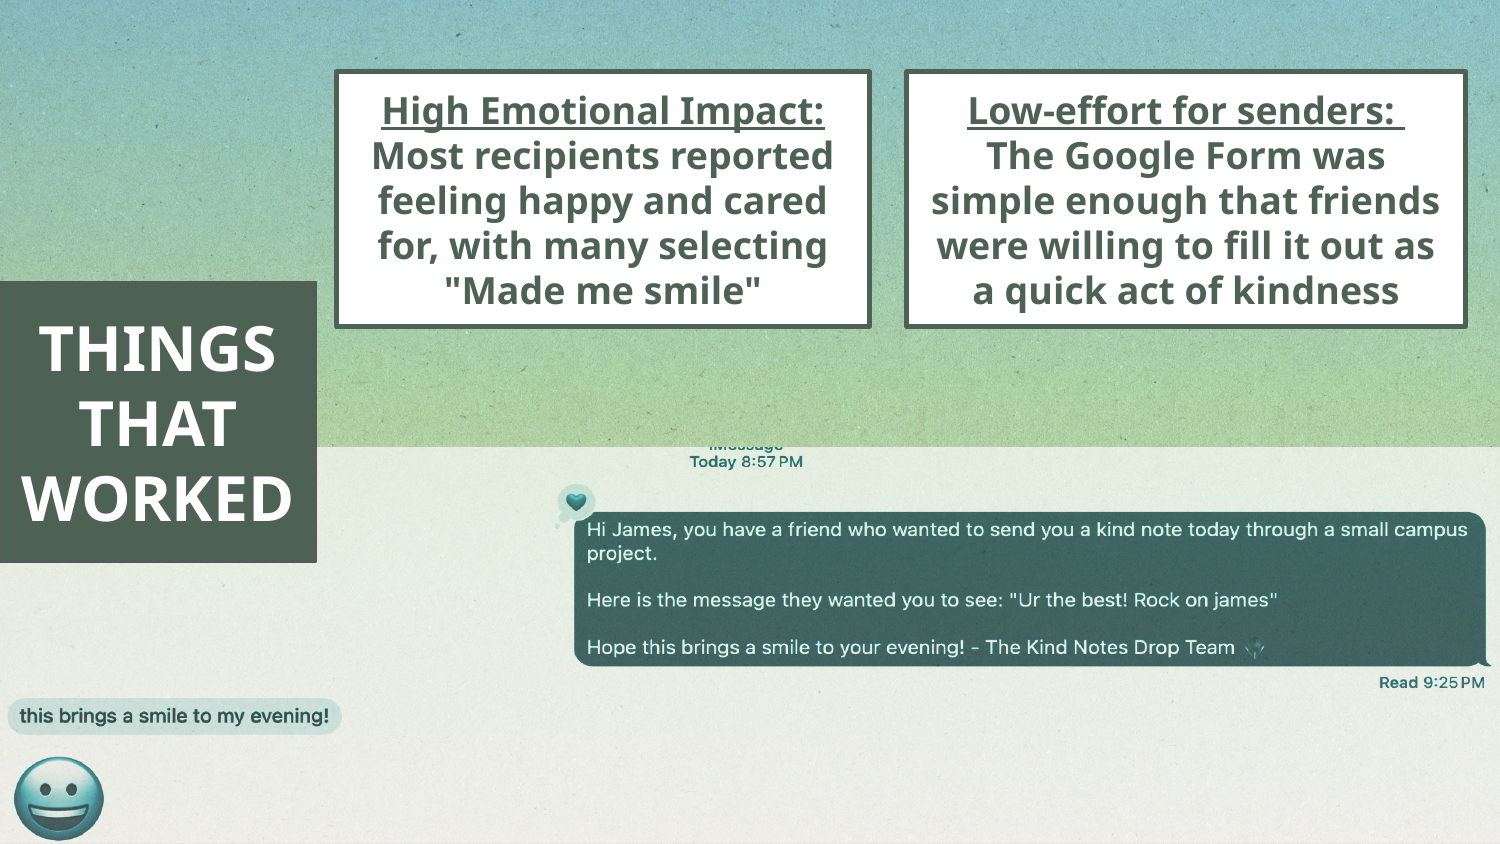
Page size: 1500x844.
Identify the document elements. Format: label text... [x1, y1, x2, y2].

picture [0, 0, 1500, 844]
text_box High Emotional Impact: Most recipients reported feeling happy and cared for, with many selecting "Made me smile" [336, 71, 870, 327]
text_box THINGS THAT WORKED [0, 281, 316, 446]
text_box Low-effort for senders: The Google Form was simple enough that friends were willing to fill it out as a quick act of kindness [906, 71, 1466, 327]
